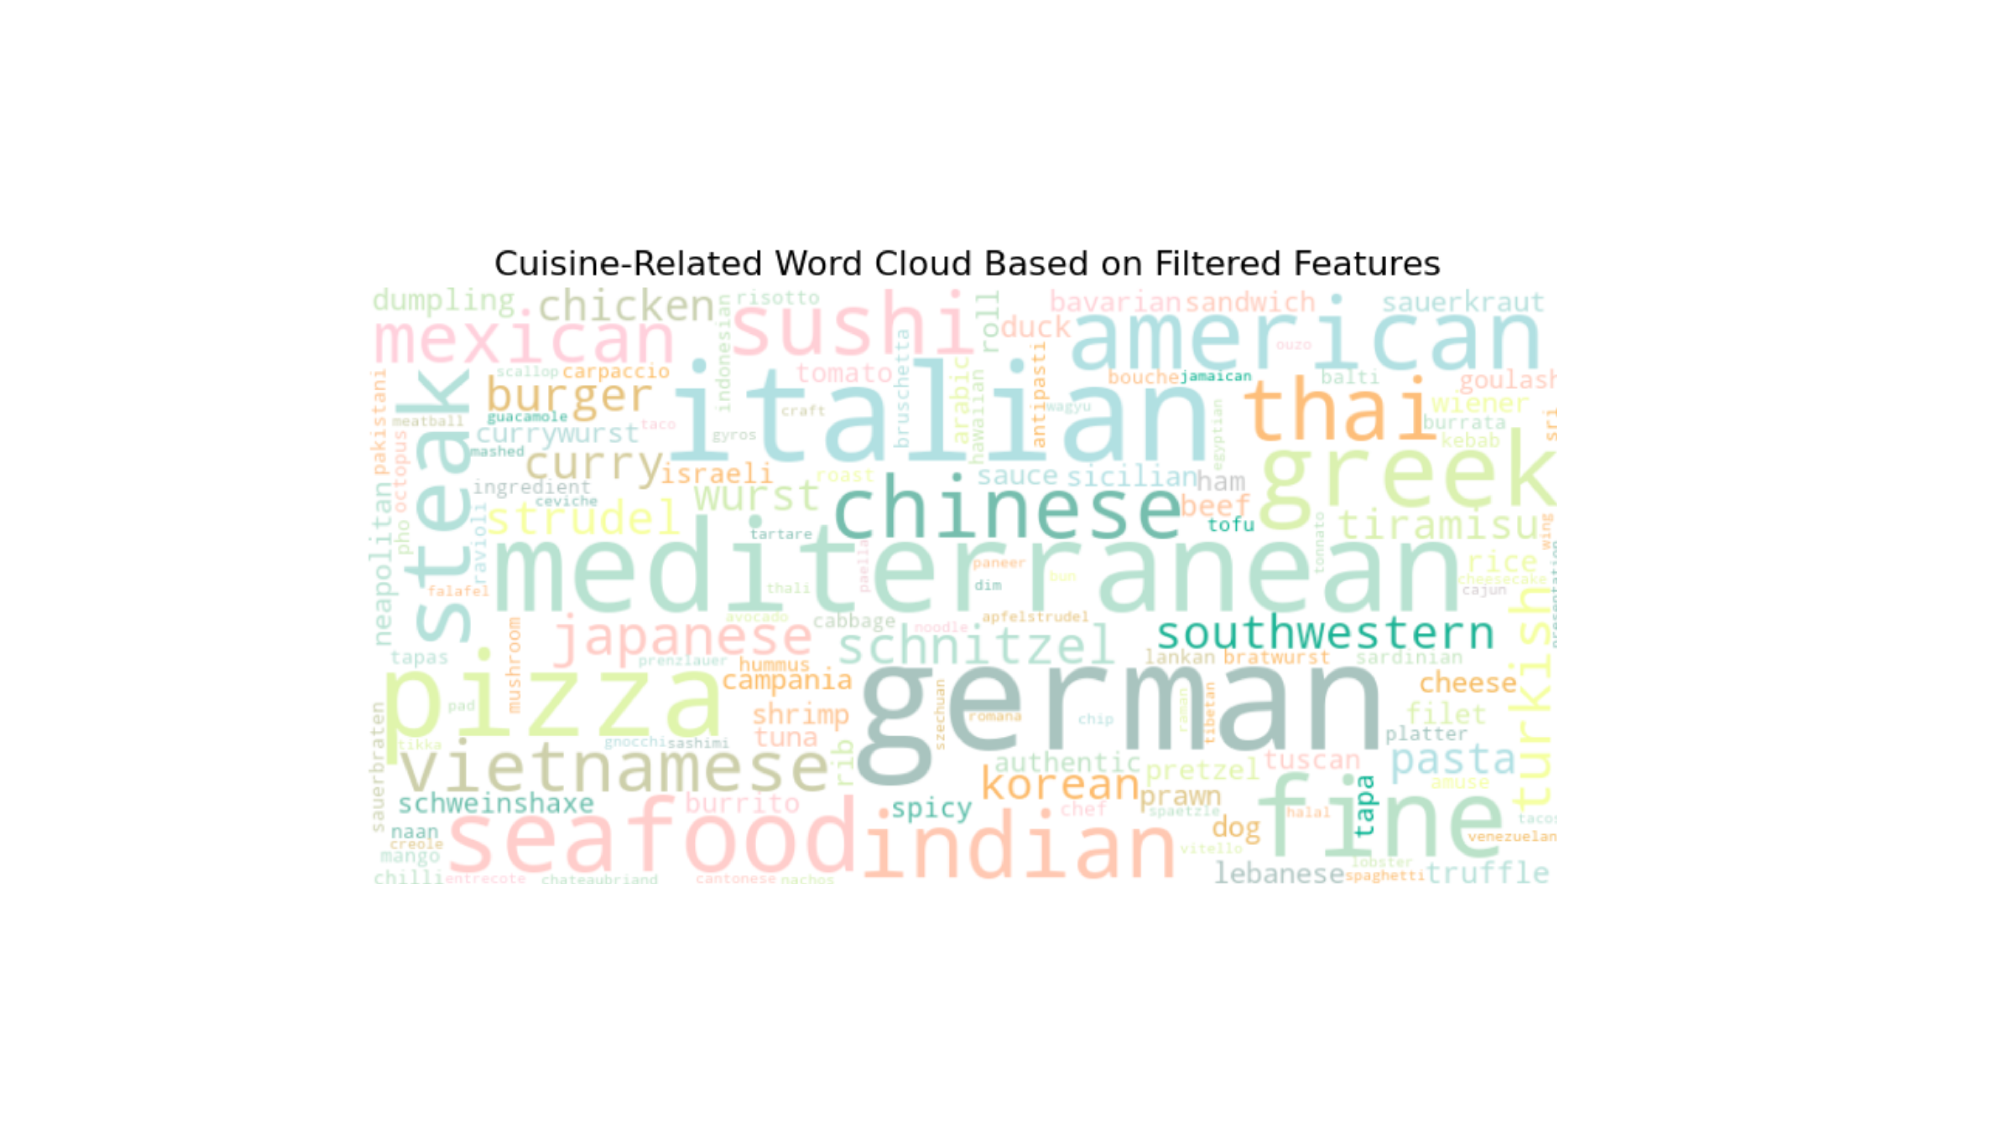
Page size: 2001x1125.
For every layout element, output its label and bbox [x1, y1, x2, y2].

picture [330, 241, 1557, 884]
